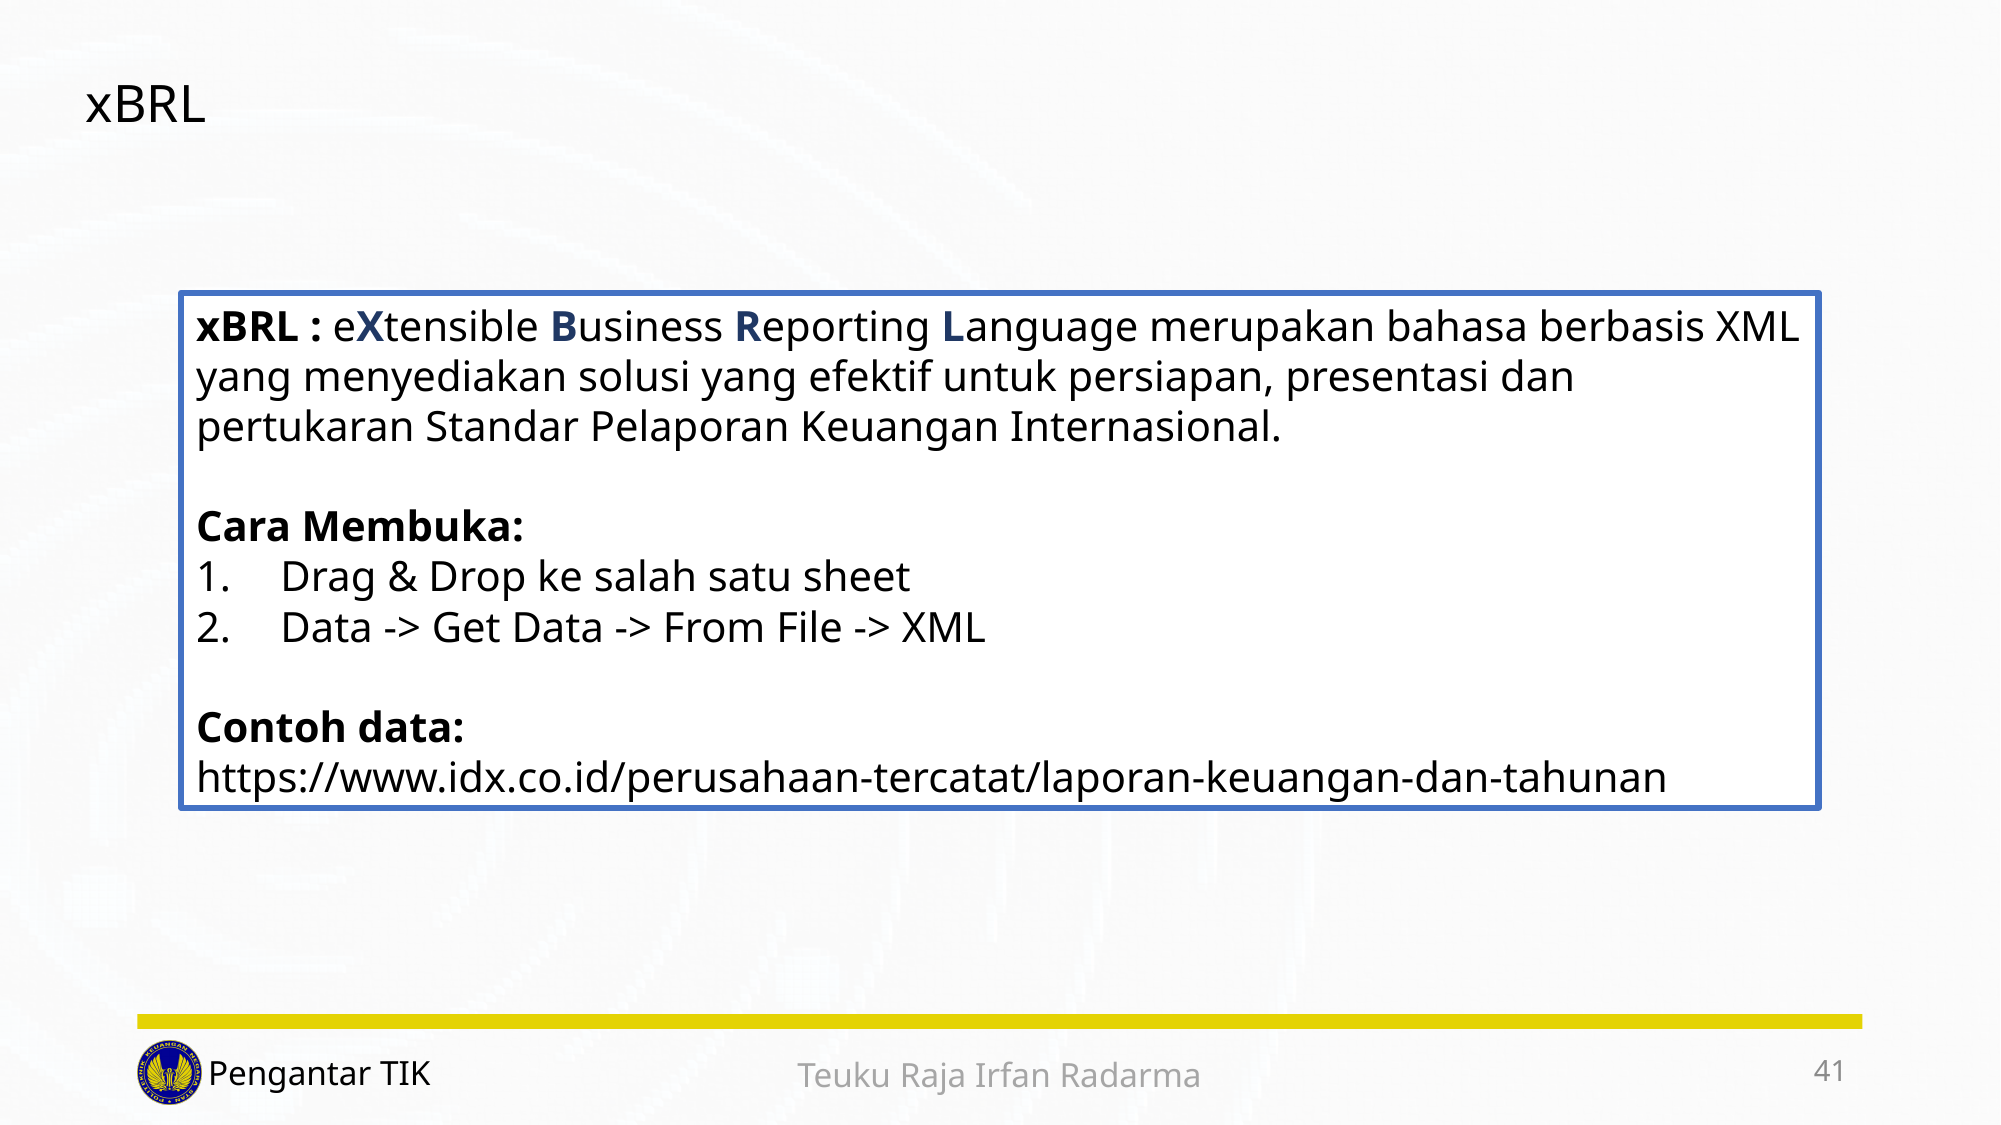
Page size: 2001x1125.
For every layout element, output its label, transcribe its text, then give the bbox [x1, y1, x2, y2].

text_box xBRL : eXtensible Business Reporting Language merupakan bahasa berbasis XML yang menyediakan solusi yang efektif untuk persiapan, presentasi dan pertukaran Standar Pelaporan Keuangan Internasional. Cara Membuka: Drag & Drop ke salah satu sheet Data -> Get Data -> From File -> XML Contoh data: https://www.idx.co.id/perusahaan-tercatat/laporan-keuangan-dan-tahunan [181, 292, 1819, 808]
slide_number 41 [1412, 1042, 1863, 1103]
title xBRL [70, 70, 1932, 142]
picture [137, 1040, 202, 1105]
